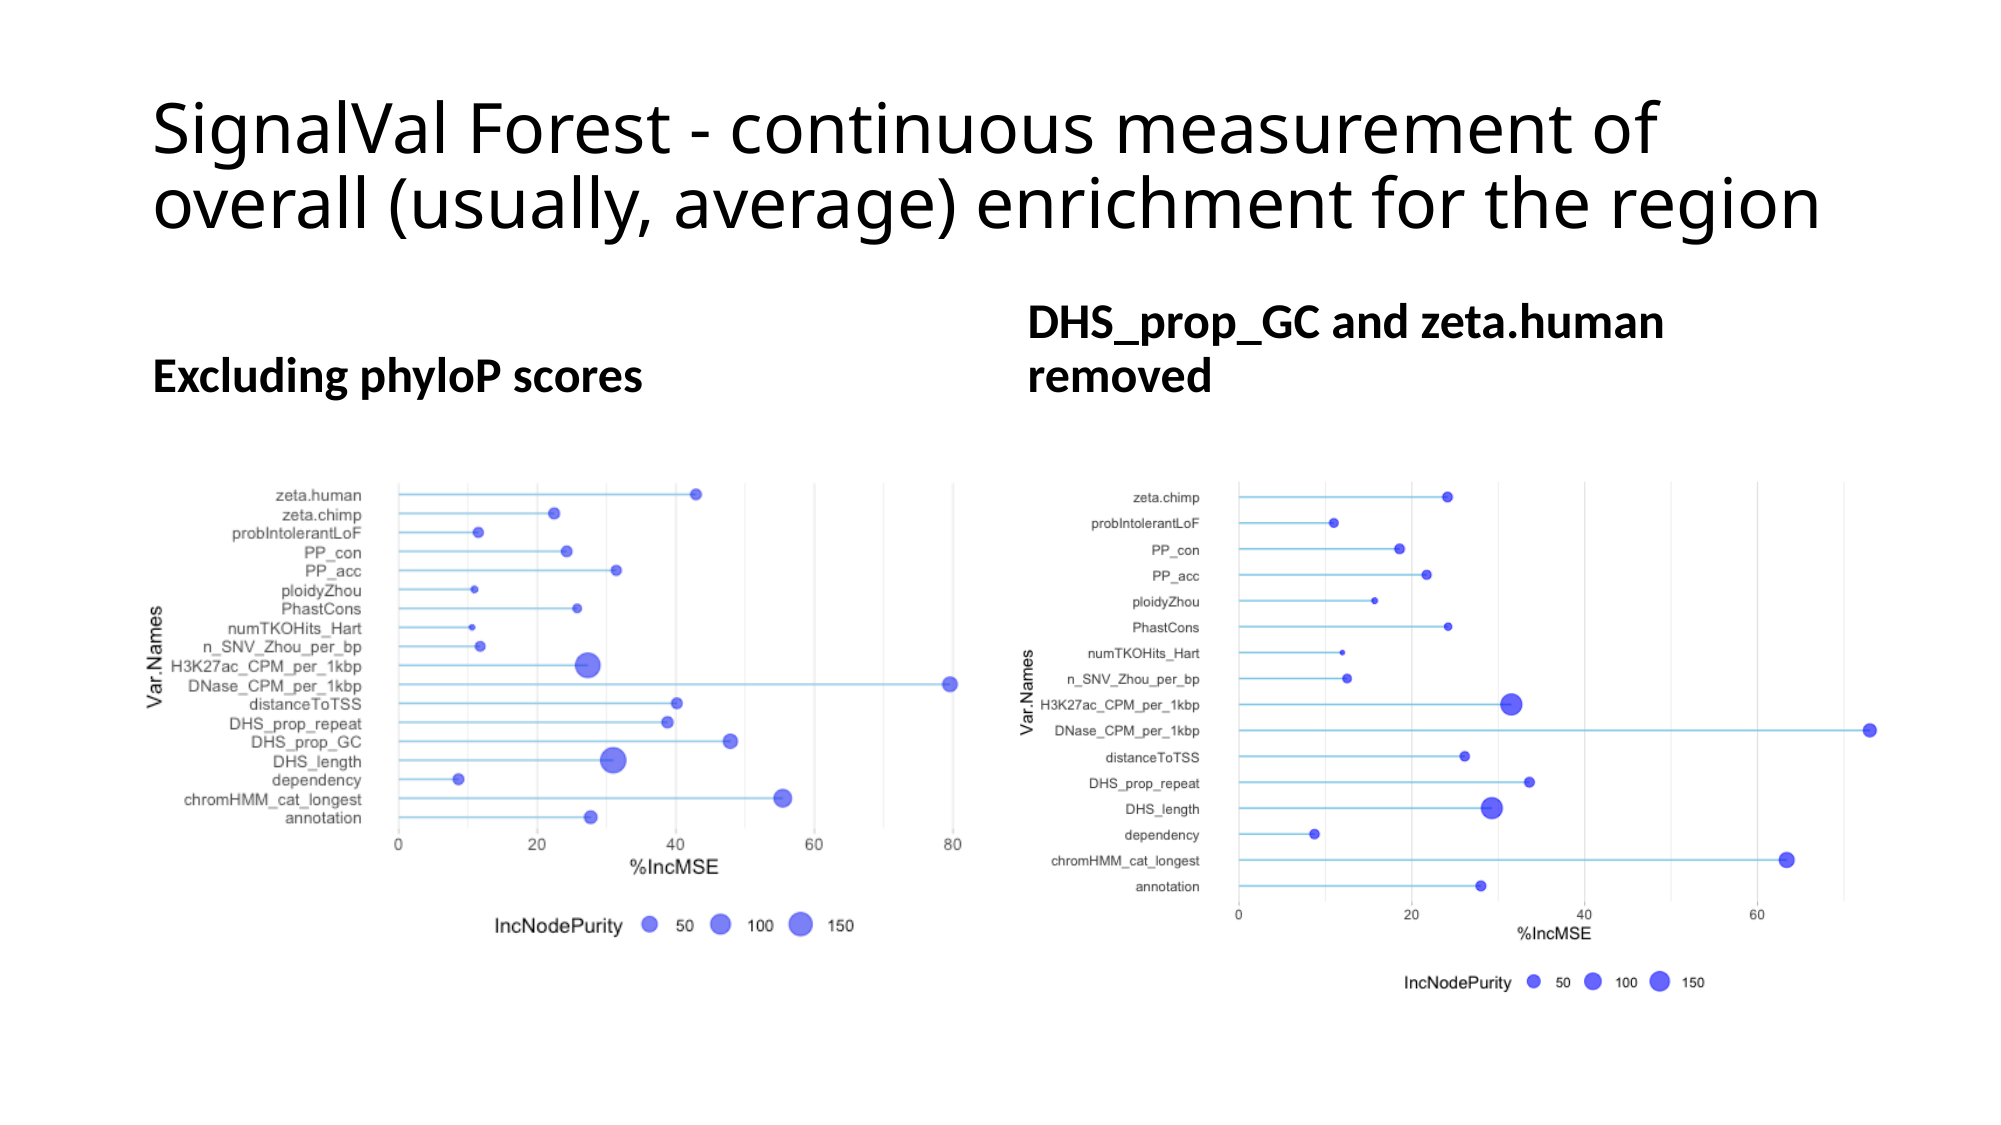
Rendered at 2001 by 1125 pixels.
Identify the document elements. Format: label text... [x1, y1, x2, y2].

list Excluding phyloP scores [137, 275, 984, 411]
picture [137, 473, 988, 961]
title SignalVal Forest - continuous measurement of overall (usually, average) enrichment for the region [137, 59, 1863, 278]
list DHS_prop_GC and zeta.human removed [1012, 275, 1863, 411]
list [1012, 473, 1910, 1012]
